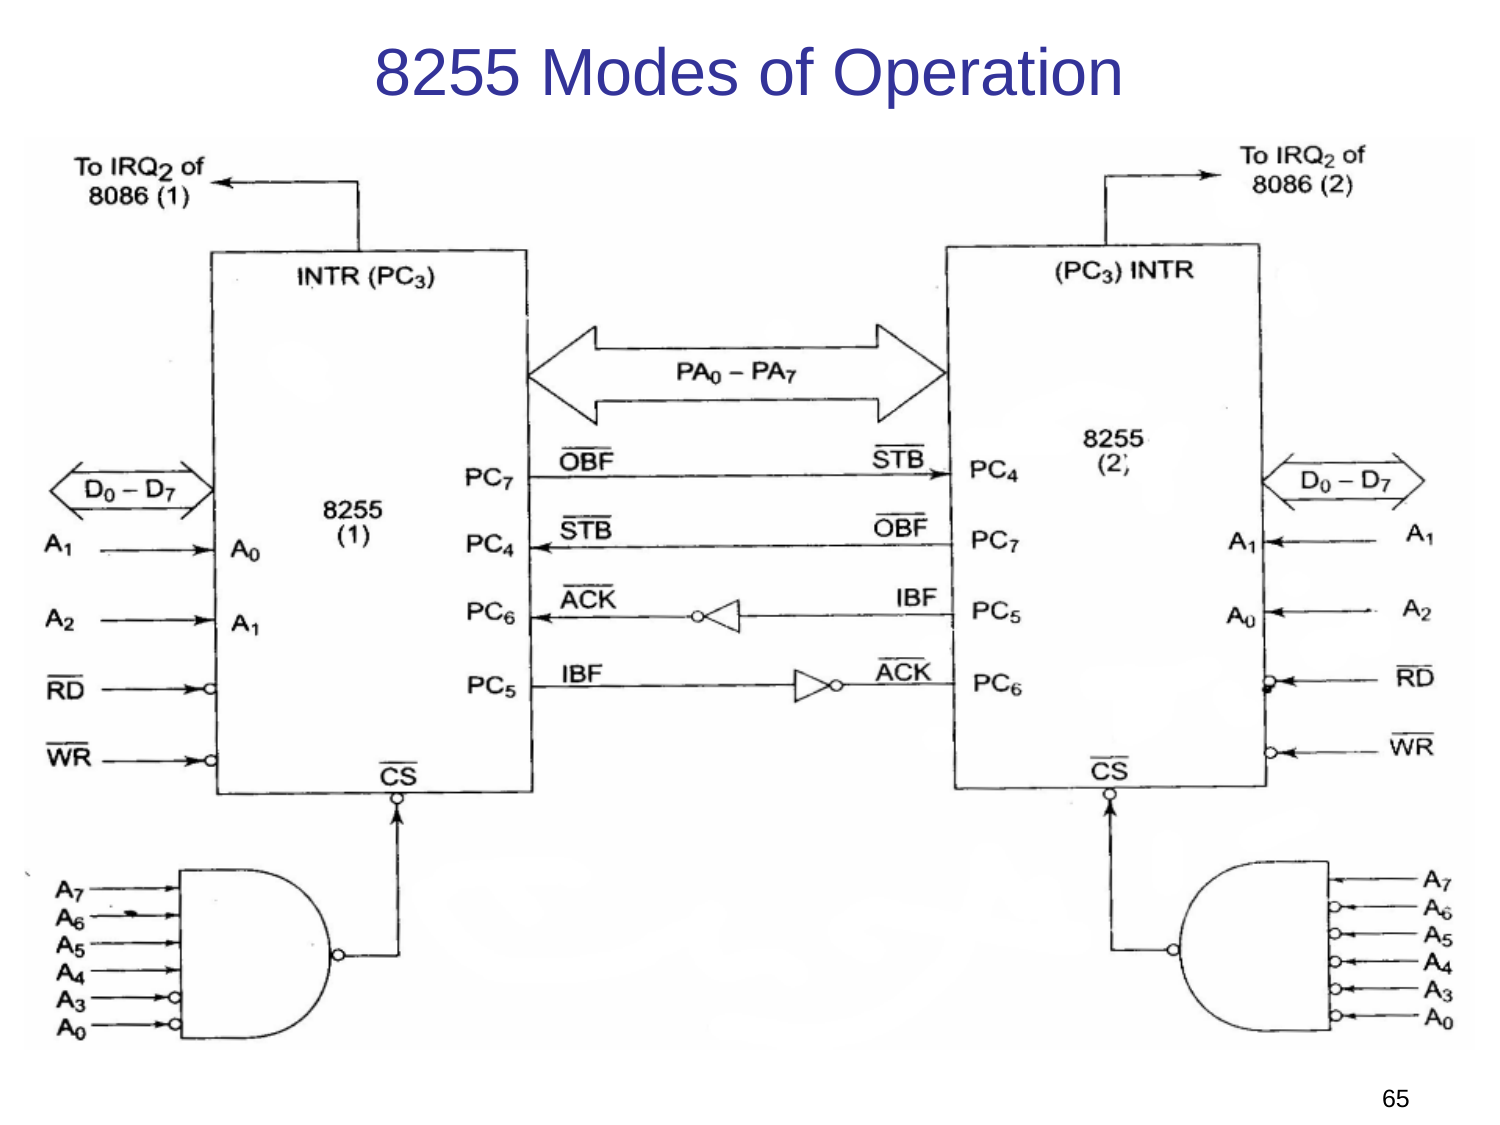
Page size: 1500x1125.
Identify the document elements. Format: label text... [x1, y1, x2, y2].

title 8255 Modes of Operation [24, 12, 1476, 126]
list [24, 137, 1476, 1051]
slide_number 65 [1074, 1074, 1426, 1103]
